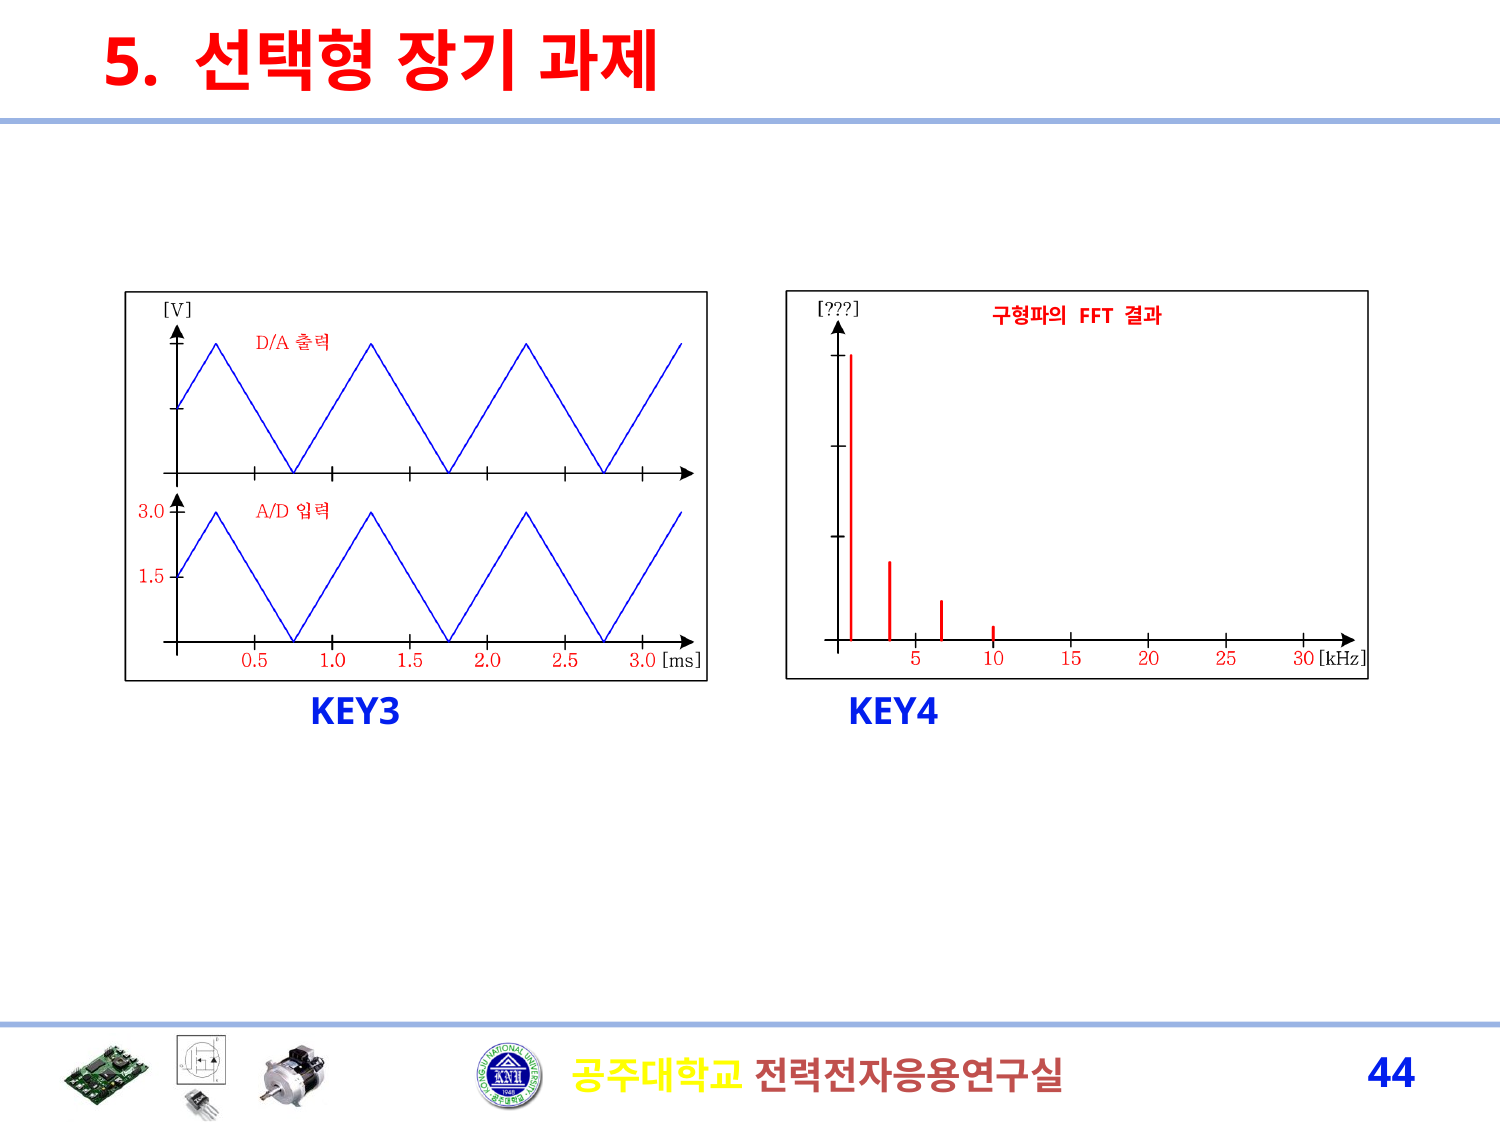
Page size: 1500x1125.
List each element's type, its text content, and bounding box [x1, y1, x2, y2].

text_box [0, 1019, 1500, 1030]
text_box KEY3 KEY4 [41, 247, 1459, 740]
text_box 5. 선택형 장기 과제 [88, 11, 1412, 107]
picture [785, 289, 1370, 680]
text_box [472, 1039, 1106, 1111]
picture [58, 1033, 329, 1123]
text_box [0, 116, 1500, 126]
slide_number 44 [1269, 1039, 1431, 1111]
picture [123, 290, 708, 682]
